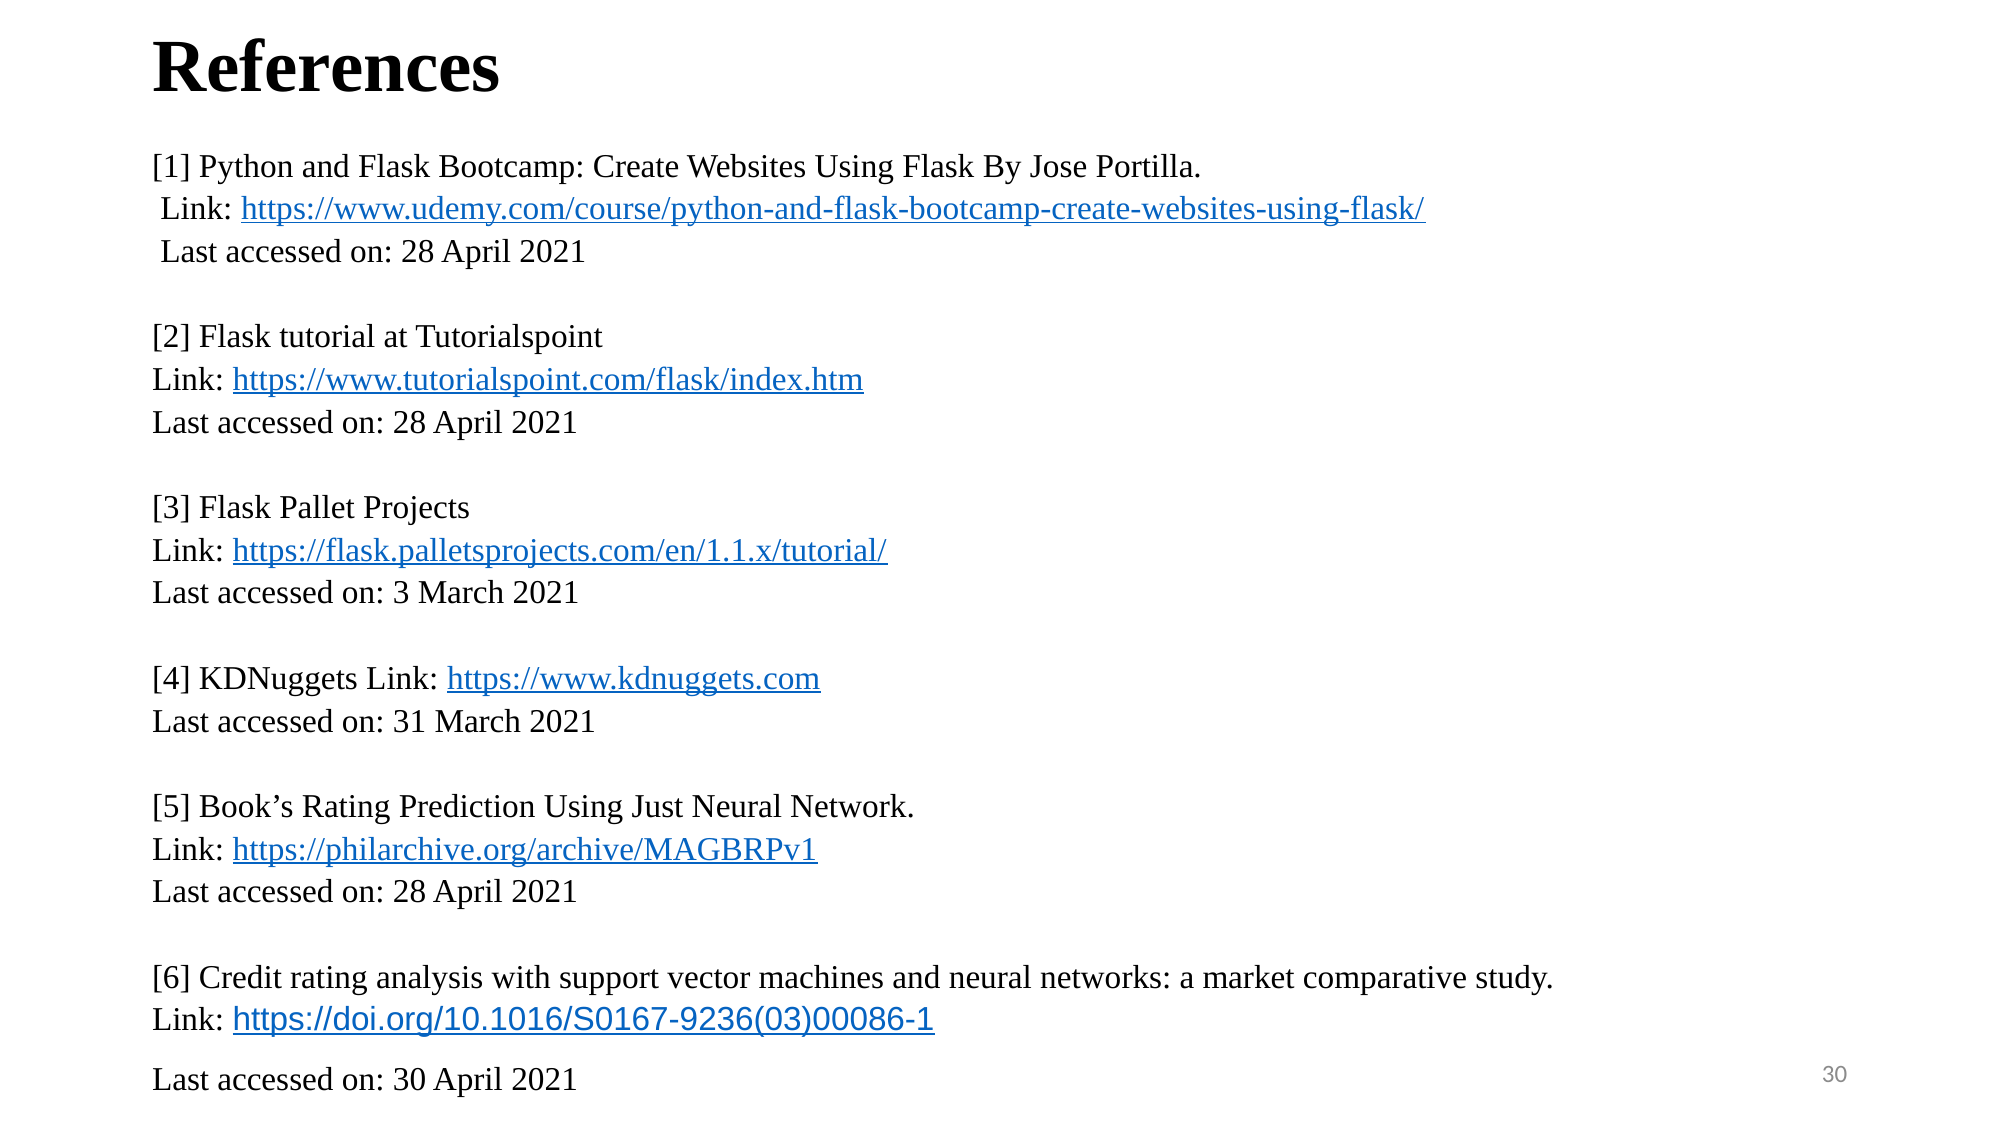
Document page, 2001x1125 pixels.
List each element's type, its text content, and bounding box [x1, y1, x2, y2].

title References [137, 0, 1863, 134]
text_box [1] Python and Flask Bootcamp: Create Websites Using Flask By Jose Portilla. Link: https://www.udemy.com/course/python-and-flask-bootcamp-create-websites-using-flask/ Last accessed on: 28 April 2021 [2] Flask tutorial at Tutorialspoint Link: https://www.tutorialspoint.com/flask/index.htm Last accessed on: 28 April 2021 [3] Flask Pallet Projects Link: https://flask.palletsprojects.com/en/1.1.x/tutorial/ Last accessed on: 3 March 2021 [4] KDNuggets Link: https://www.kdnuggets.com Last accessed on: 31 March 2021 [5] Book’s Rating Prediction Using Just Neural Network. Link: https://philarchive.org/archive/MAGBRPv1 Last accessed on: 28 April 2021 [6] Credit rating analysis with support vector machines and neural networks: a market comparative study. Link: https://doi.org/10.1016/S0167-9236(03)00086-1 Last accessed on: 30 April 2021 [137, 133, 1844, 1105]
slide_number 30 [1412, 1042, 1863, 1103]
